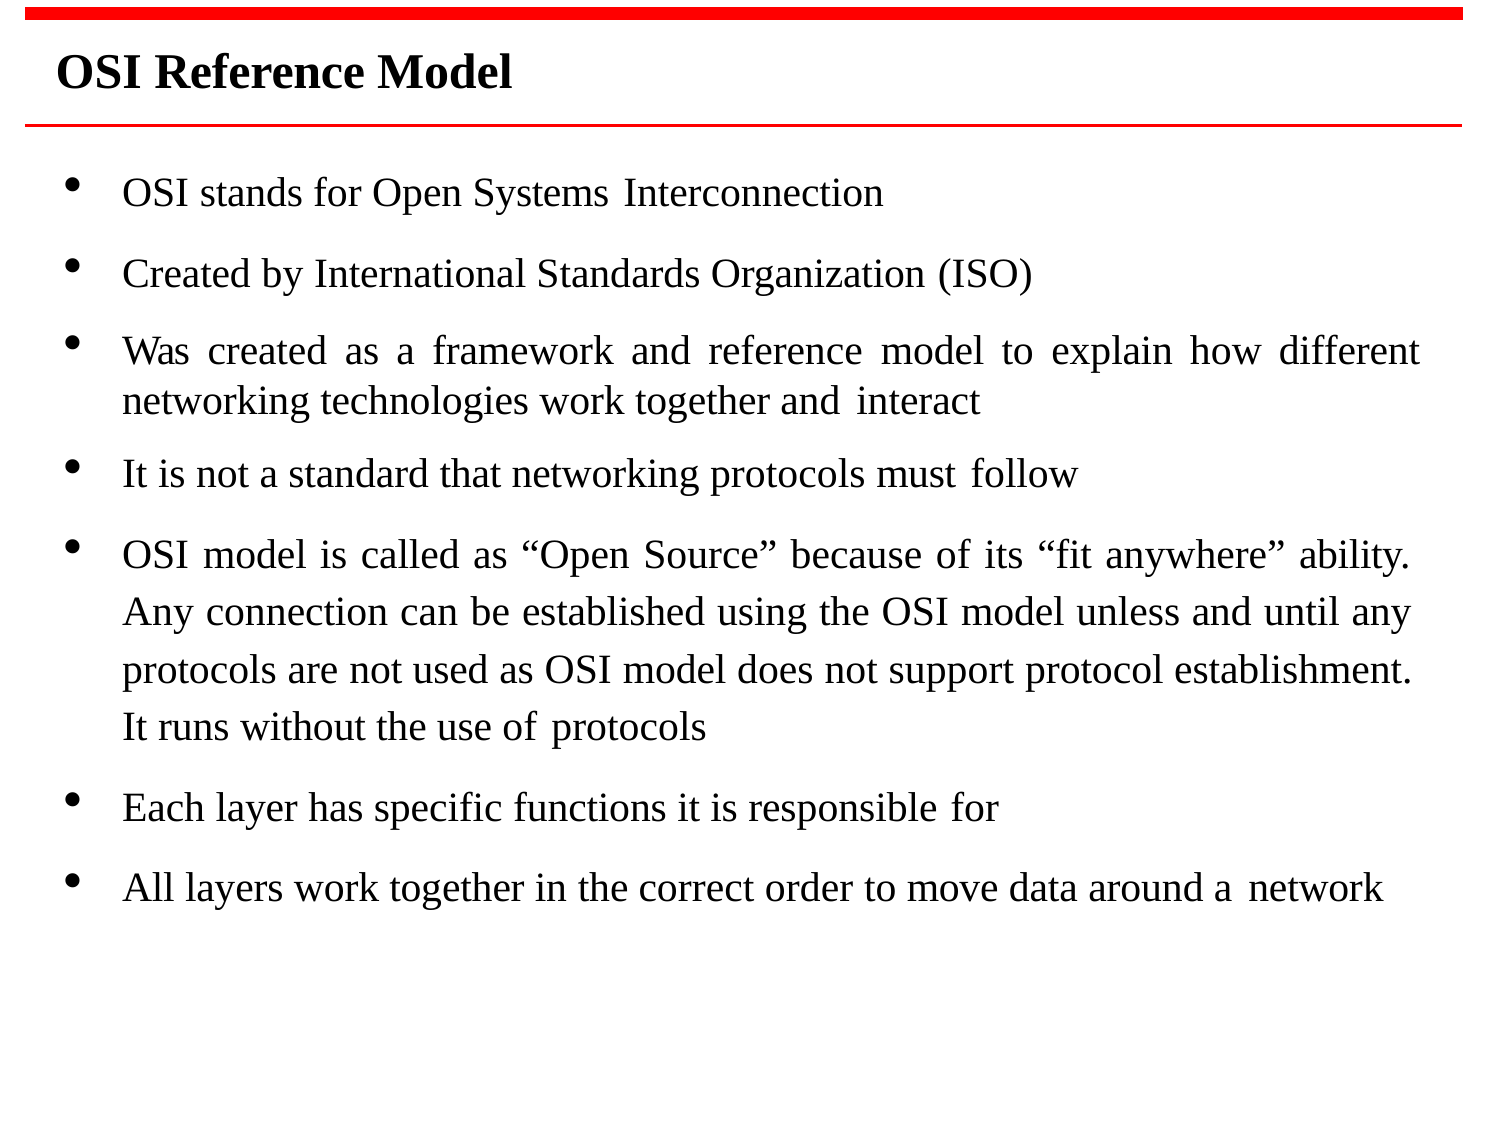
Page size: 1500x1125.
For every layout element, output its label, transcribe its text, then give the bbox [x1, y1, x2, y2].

title OSI Reference Model [53, 126, 518, 227]
text_box OSI stands for Open Systems Interconnection Created by International Standards Organization (ISO) Was created as a framework and reference model to explain how different networking technologies work together and interact It is not a standard that networking protocols must follow OSI model is called as “Open Source” because of its “fit anywhere” ability. Any connection can be established using the OSI model unless and until any protocols are not used as OSI model does not support protocol establishment. It runs without the use of protocols Each layer has specific functions it is responsible for All layers work together in the correct order to move data around a network [63, 162, 1424, 911]
title OSI Reference Model [53, 36, 518, 125]
